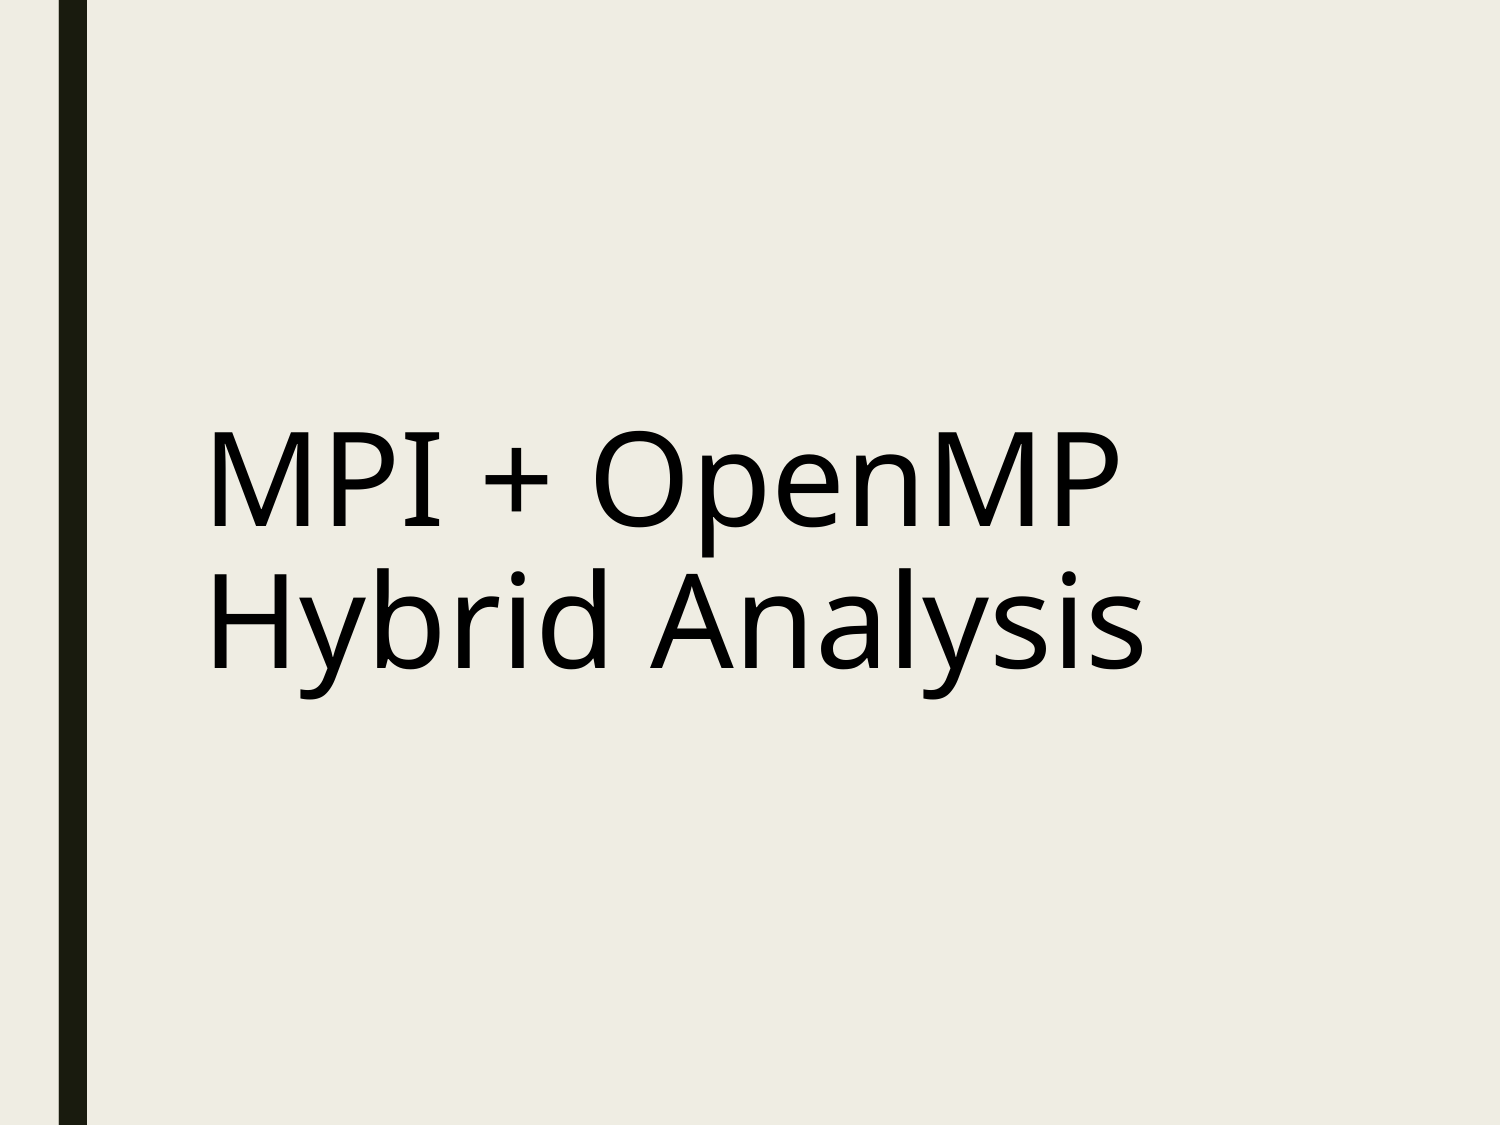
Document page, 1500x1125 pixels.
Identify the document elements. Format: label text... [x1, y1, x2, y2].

title MPI + OpenMP Hybrid Analysis [187, 327, 1313, 782]
